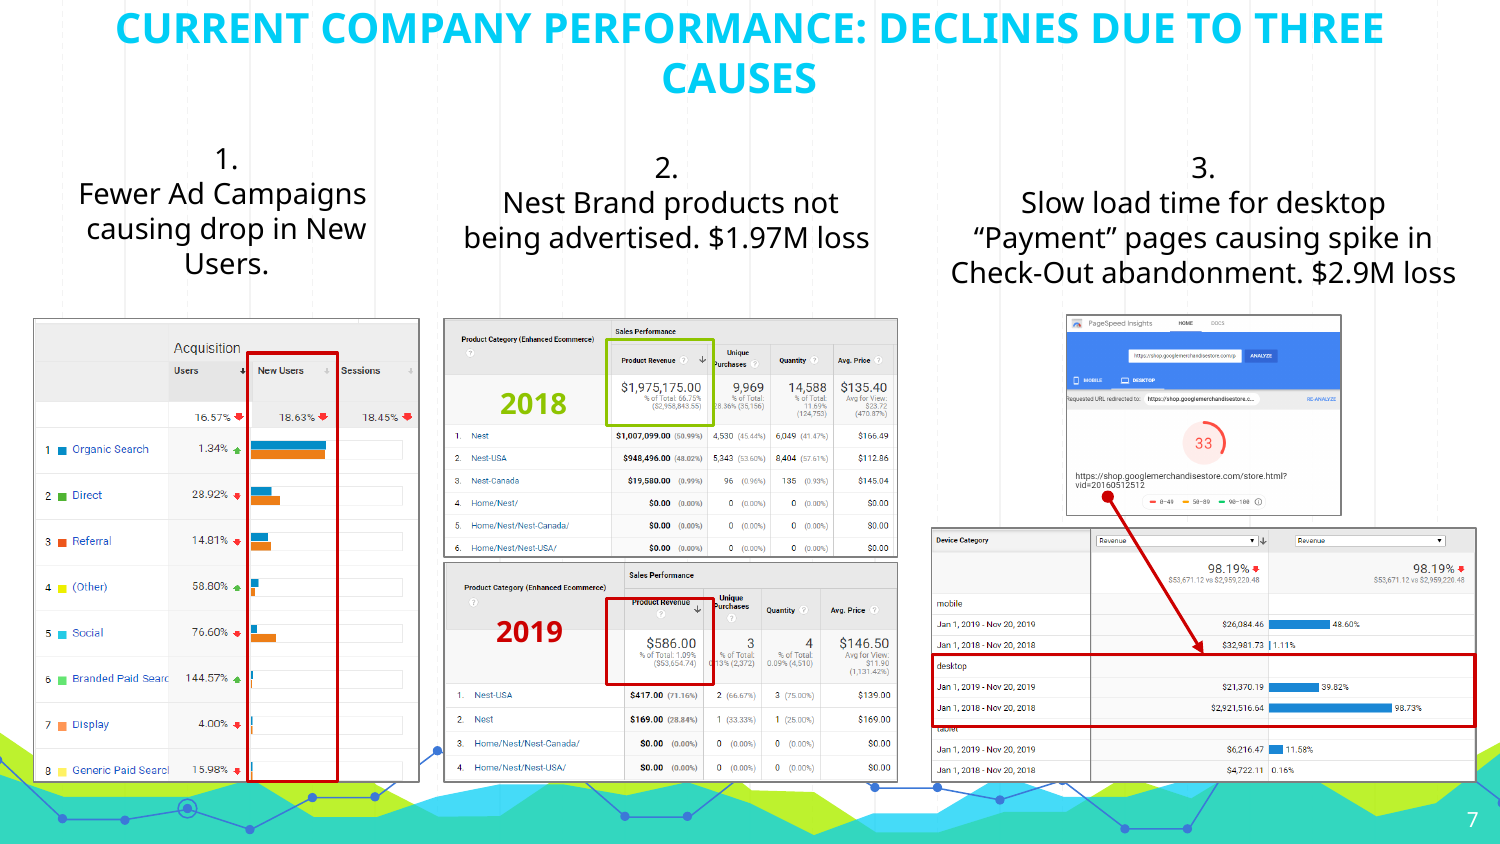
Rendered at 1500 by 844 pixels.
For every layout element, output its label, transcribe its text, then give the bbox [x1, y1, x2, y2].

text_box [1107, 496, 1204, 655]
picture [932, 528, 1476, 782]
picture [1067, 315, 1341, 516]
picture [444, 563, 897, 782]
slide_number 7 [1403, 791, 1494, 844]
text_box 3. Slow load time for desktop “Payment” pages causing spike in Check-Out abandonment. $2.9M loss [932, 134, 1475, 277]
text_box 1. Fewer Ad Campaigns causing drop in New Users. [34, 125, 419, 287]
title CURRENT COMPANY PERFORMANCE: DECLINES DUE TO THREE CAUSES [37, 0, 1463, 118]
picture [444, 318, 897, 557]
text_box 2. Nest Brand products not being advertised. $1.97M loss [444, 134, 897, 277]
picture [34, 318, 419, 782]
